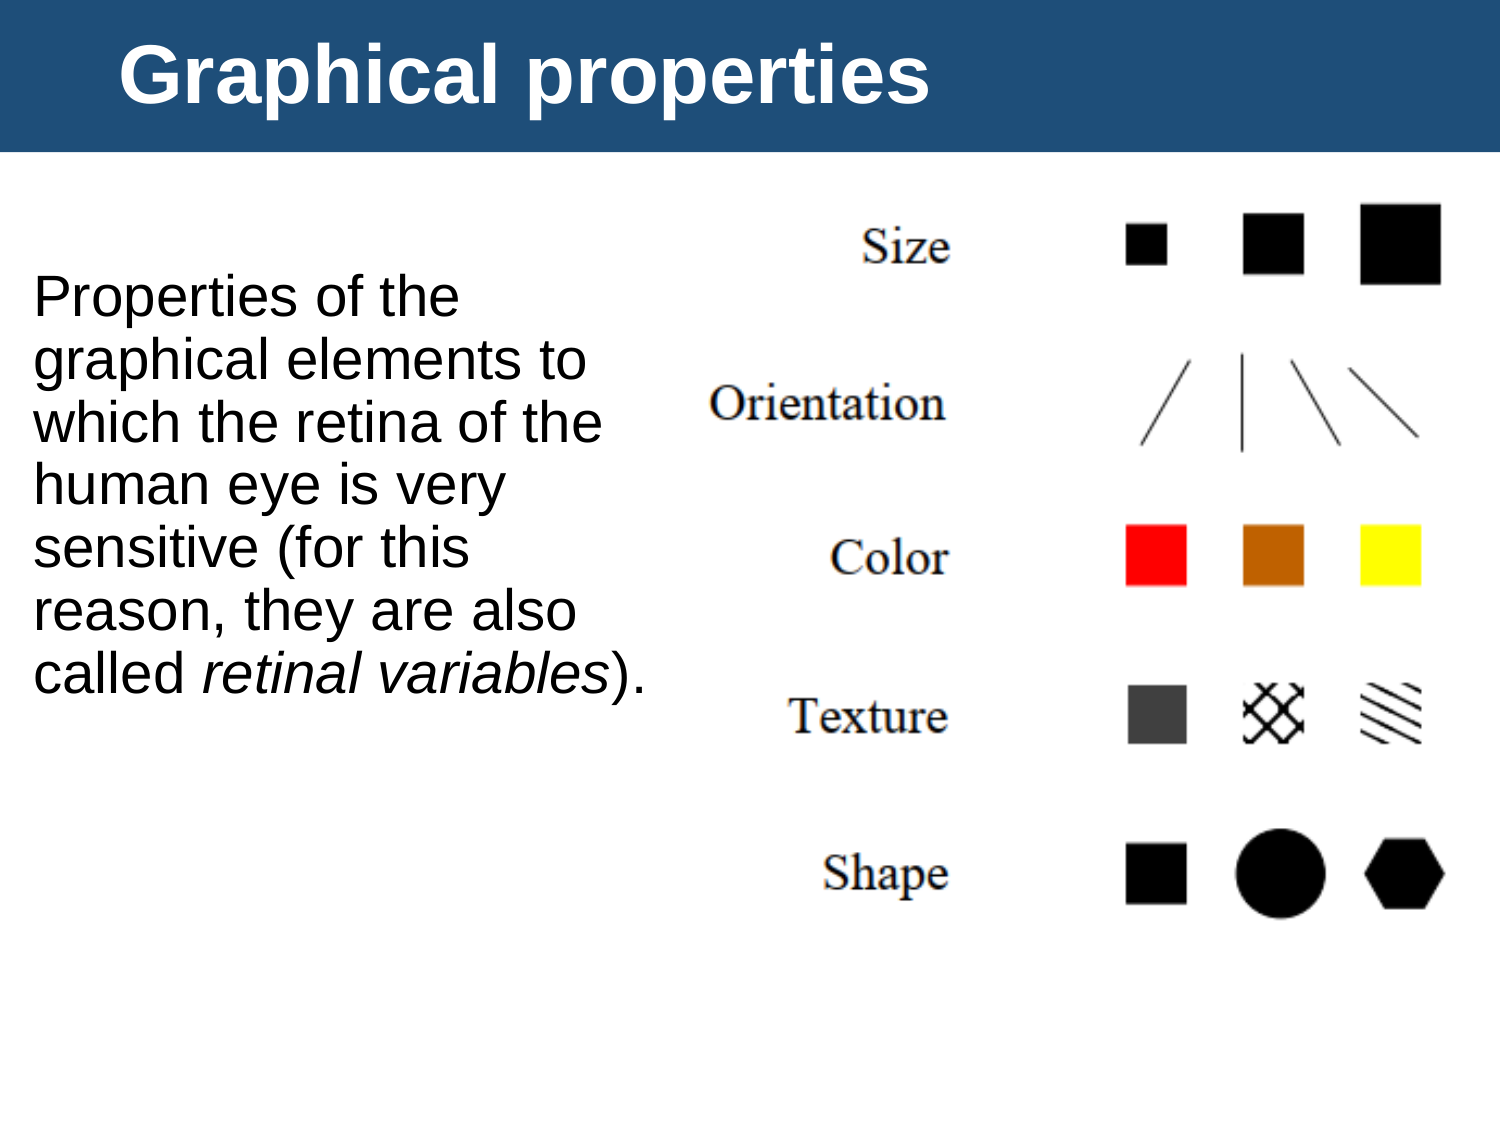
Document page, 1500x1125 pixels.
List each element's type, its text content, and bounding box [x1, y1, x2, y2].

title Graphical properties [103, 29, 1417, 125]
list Properties of the graphical elements to which the retina of the human eye is very sensitive (for this reason, they are also called retinal variables). [18, 258, 686, 872]
picture [691, 192, 1475, 938]
